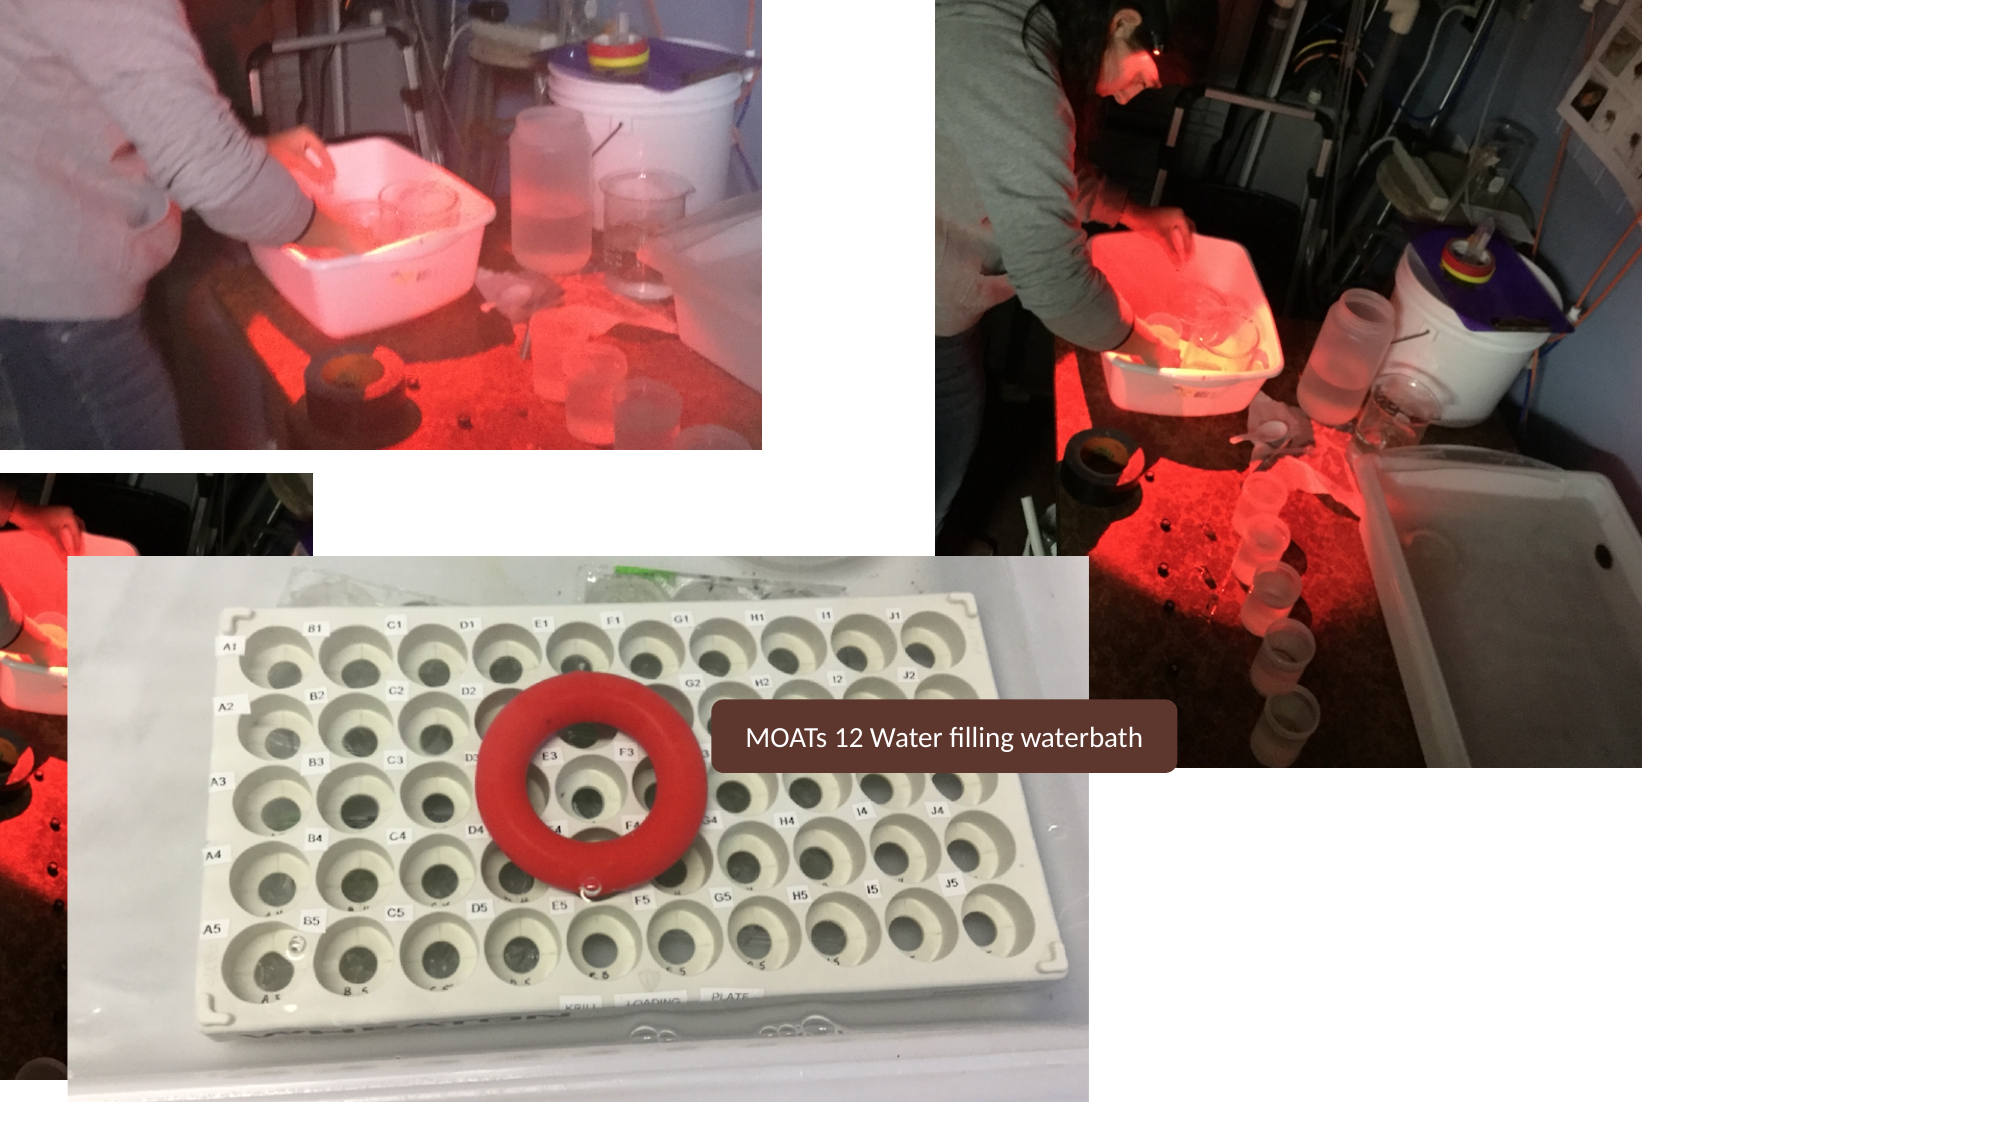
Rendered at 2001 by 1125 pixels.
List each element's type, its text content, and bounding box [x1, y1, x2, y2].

picture [0, 0, 1642, 1125]
text_box MOATs 12 Water filling waterbath [852, 698, 1176, 775]
